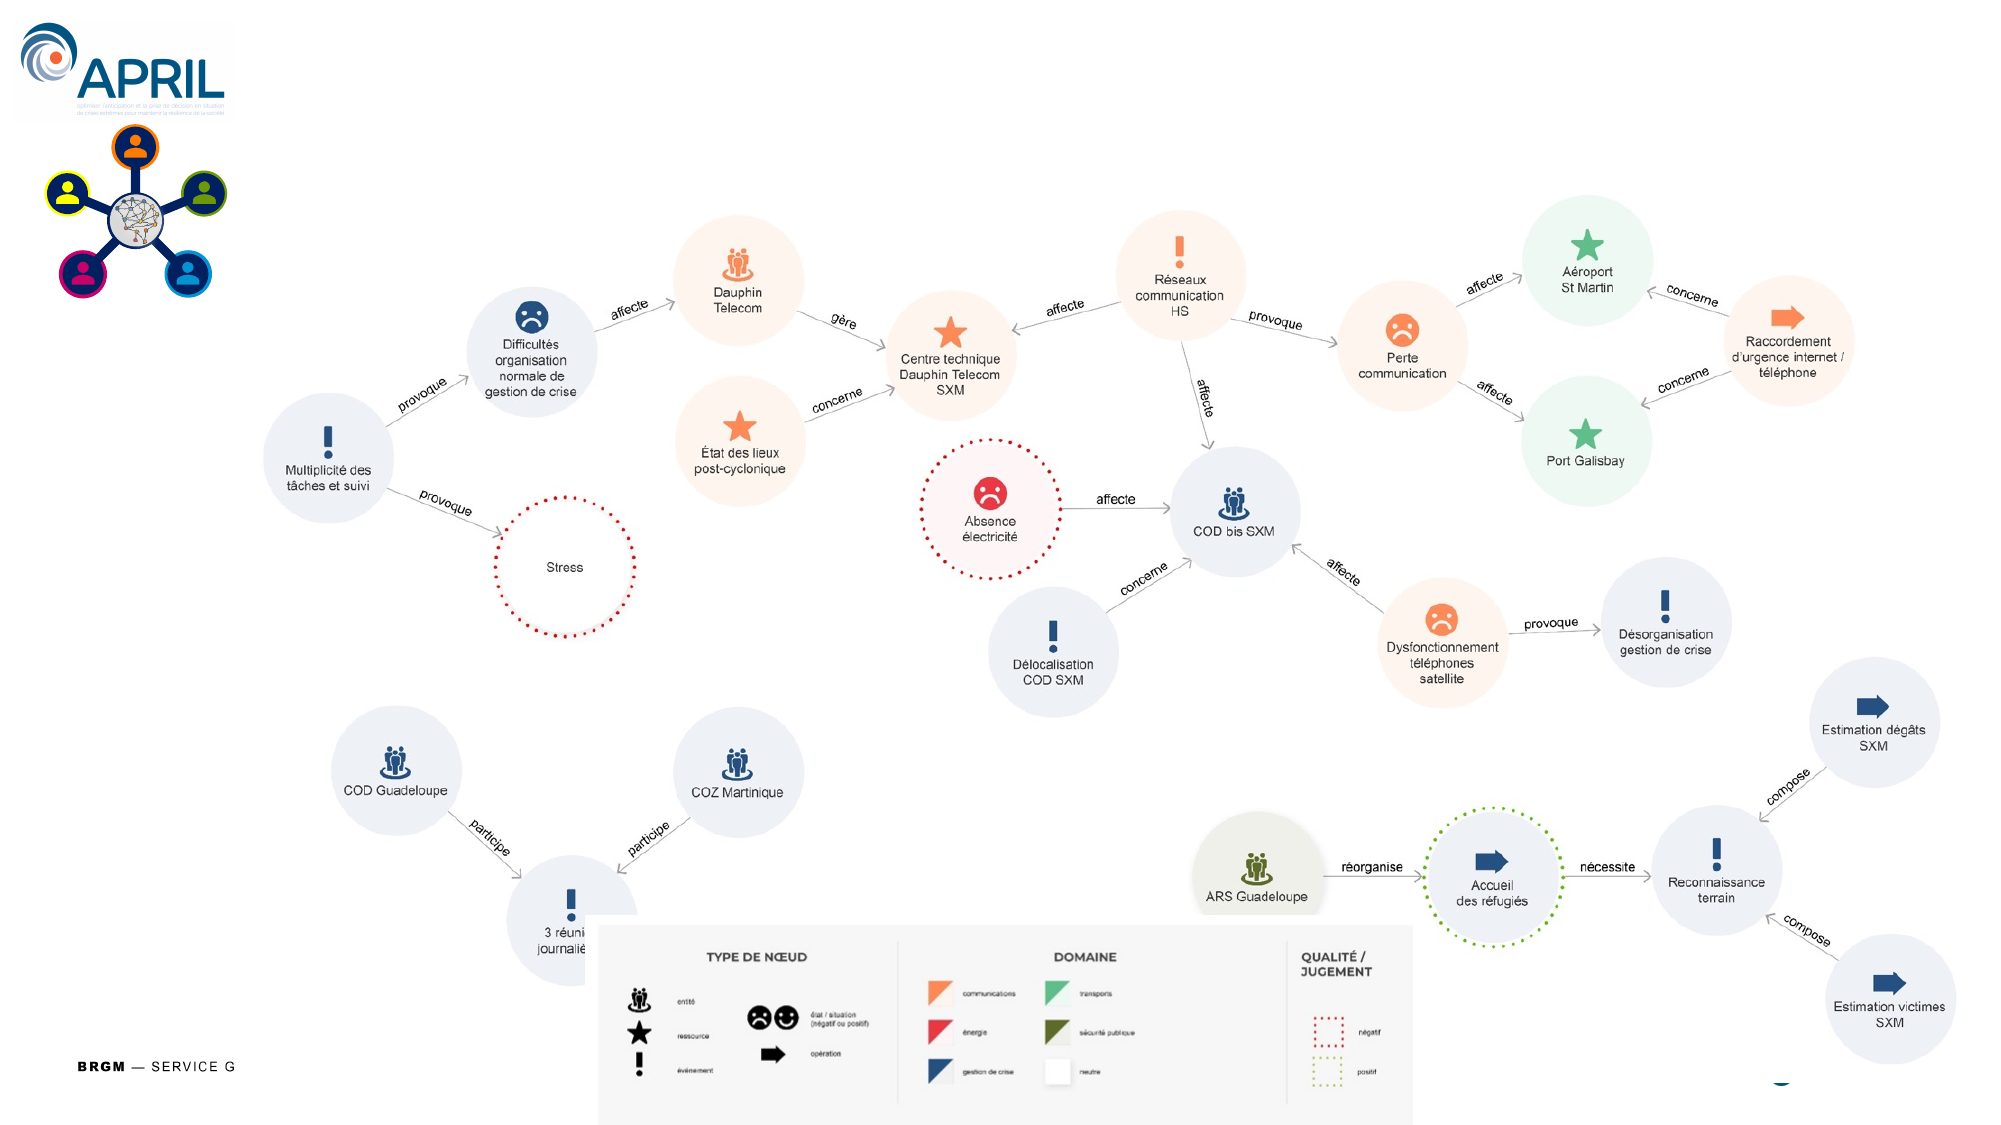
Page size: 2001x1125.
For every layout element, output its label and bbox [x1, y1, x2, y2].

text_box [44, 124, 228, 299]
picture [14, 19, 234, 122]
picture [71, 164, 1971, 1125]
